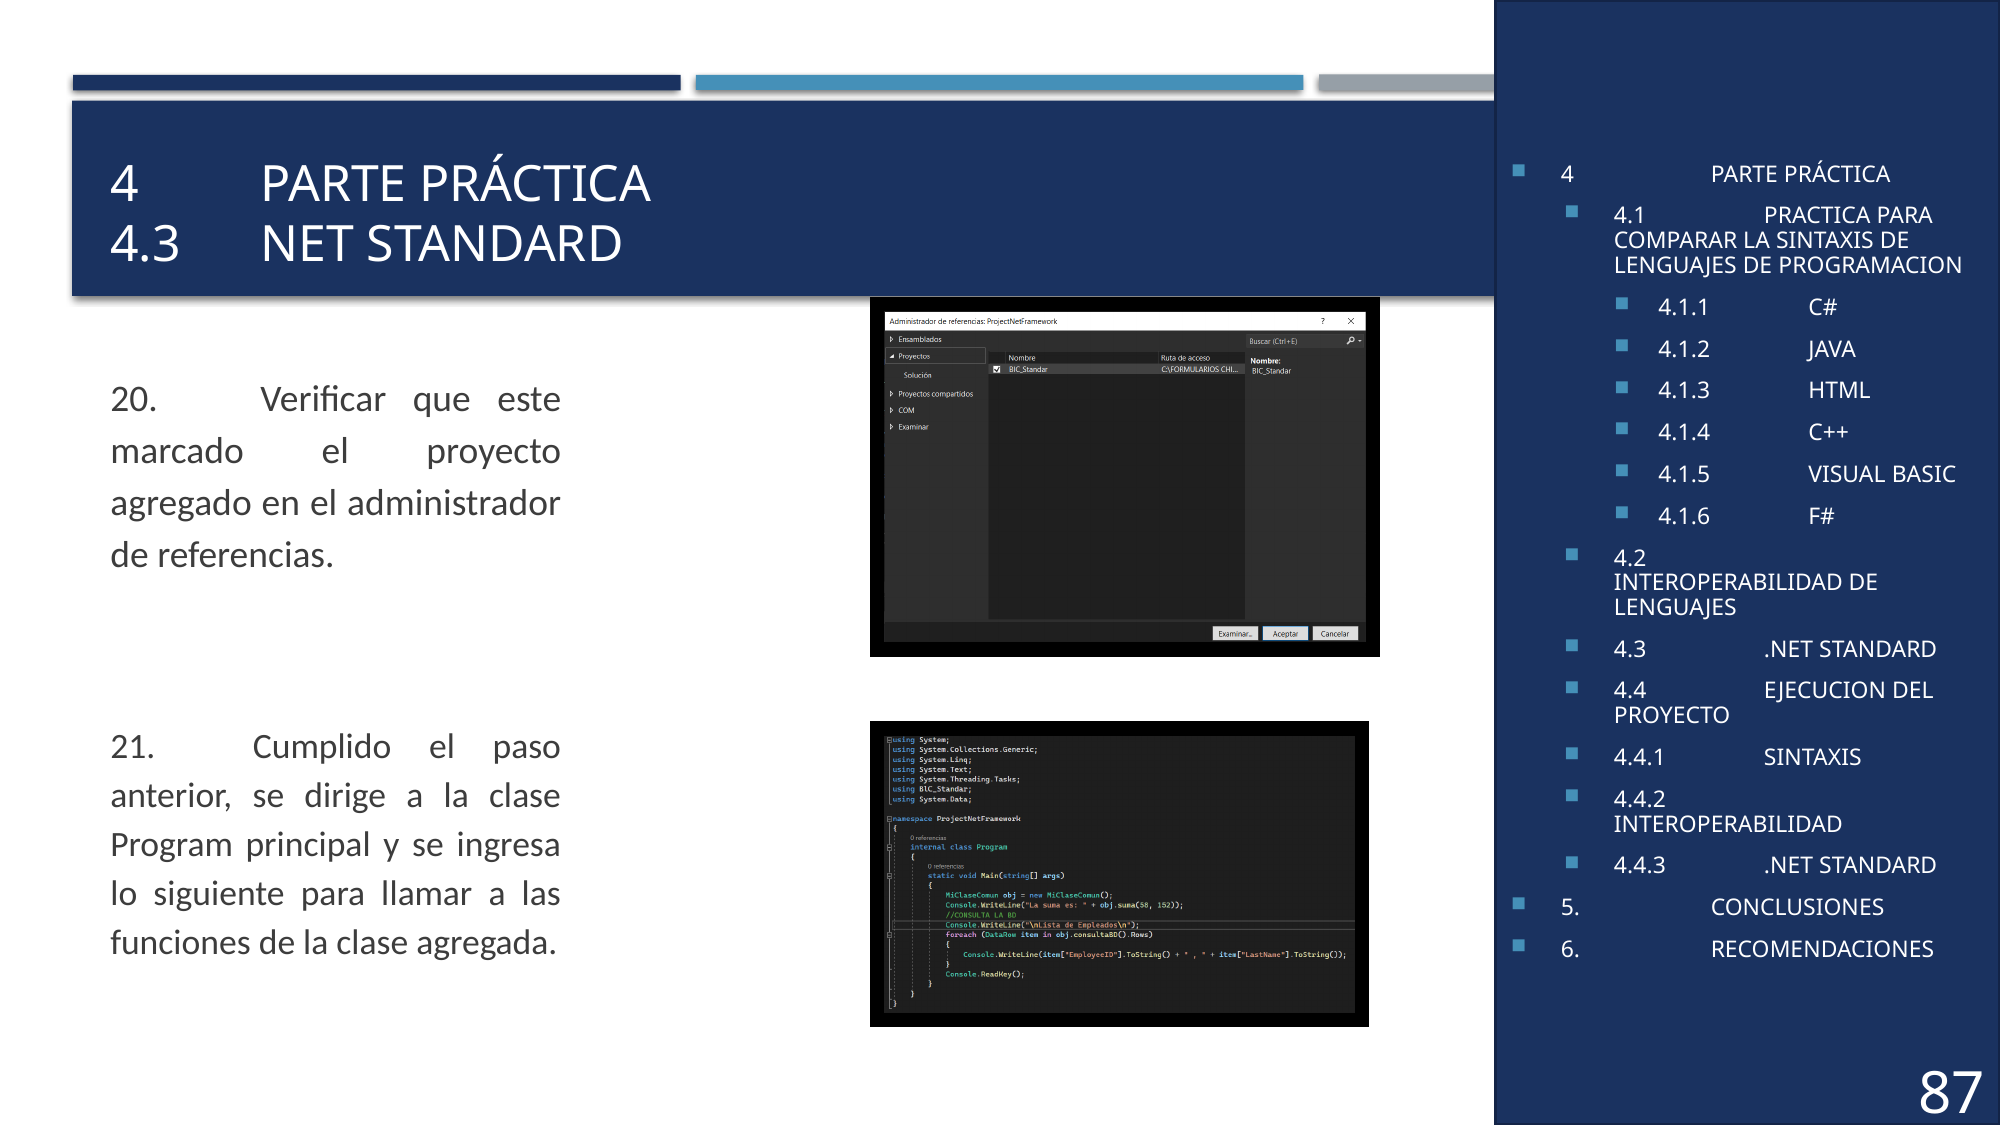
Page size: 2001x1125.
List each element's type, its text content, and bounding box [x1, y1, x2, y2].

text_box 4 PARTE PRÁCTICA 4.1 PRACTICA PARA COMPARAR LA SINTAXIS DE LENGUAJES DE PROGRAMACION 4.1.1 C# 4.1.2 JAVA 4.1.3 HTML 4.1.4 C++ 4.1.5 VISUAL BASIC 4.1.6 F# 4.2 INTEROPERABILIDAD DE LENGUAJES 4.3 .NET STANDARD 4.4 EJECUCION DEL PROYECTO 4.4.1 SINTAXIS 4.4.2 INTEROPERABILIDAD 4.4.3 .NET STANDARD 5. CONCLUSIONES 6. RECOMENDACIONES [1494, 0, 2000, 1125]
list 20. Verificar que este marcado el proyecto agregado en el administrador de referencias. [95, 323, 577, 619]
picture [883, 735, 1356, 1014]
slide_number 87 [1827, 1065, 2000, 1125]
picture [883, 310, 1367, 643]
text_box 21. Cumplido el paso anterior, se dirige a la clase Program principal y se ingresa lo siguiente para llamar a las funciones de la clase agregada. [95, 691, 577, 987]
title 4 Parte práctica 4.3 net standard [95, 112, 1494, 279]
